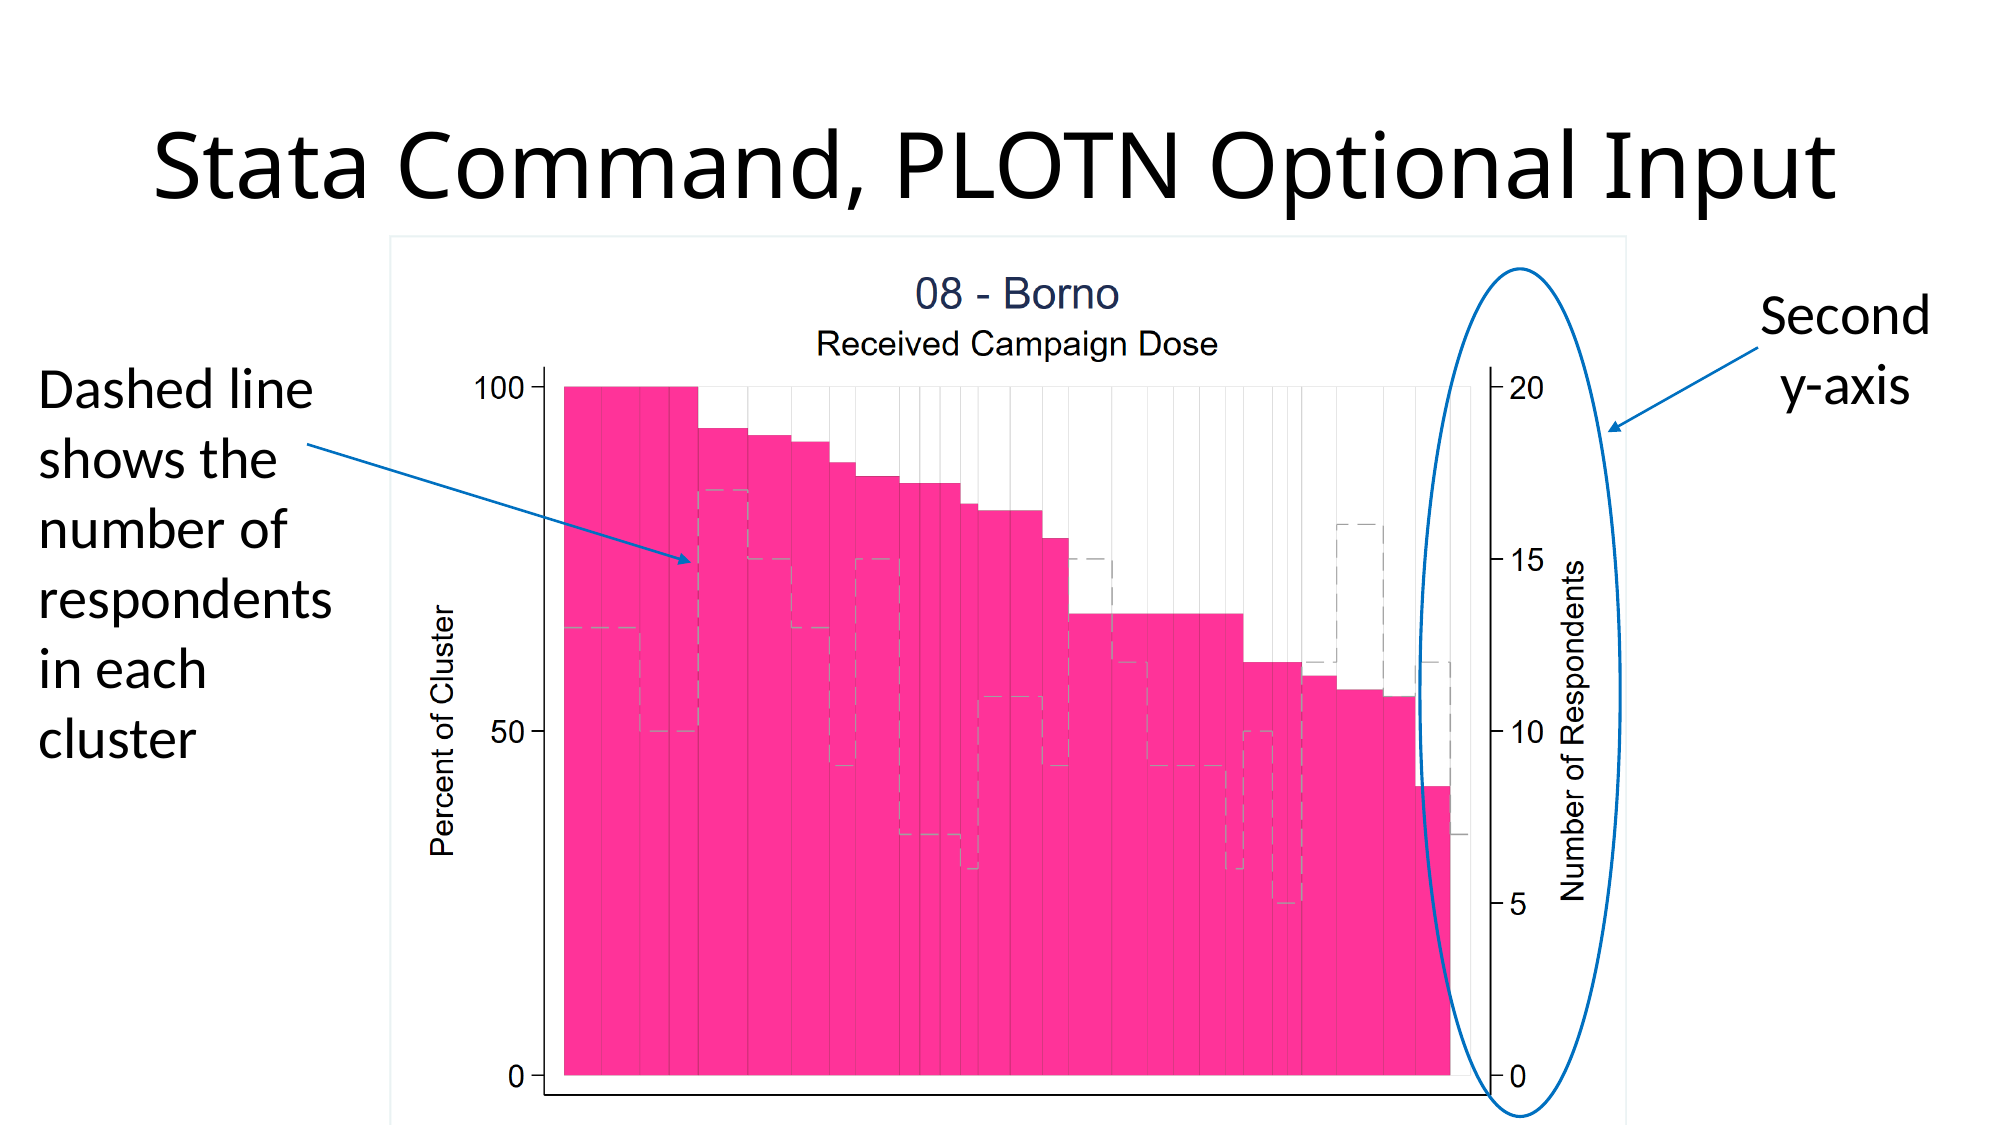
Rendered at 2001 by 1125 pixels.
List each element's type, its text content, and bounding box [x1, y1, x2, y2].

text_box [306, 444, 692, 563]
text_box Dashed line shows the number of respondents in each cluster [24, 342, 374, 778]
picture [388, 235, 1627, 1125]
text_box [1607, 347, 1758, 433]
title Stata Command, PLOTN Optional Input [137, 59, 1863, 278]
text_box Second y-axis [1737, 269, 1955, 424]
